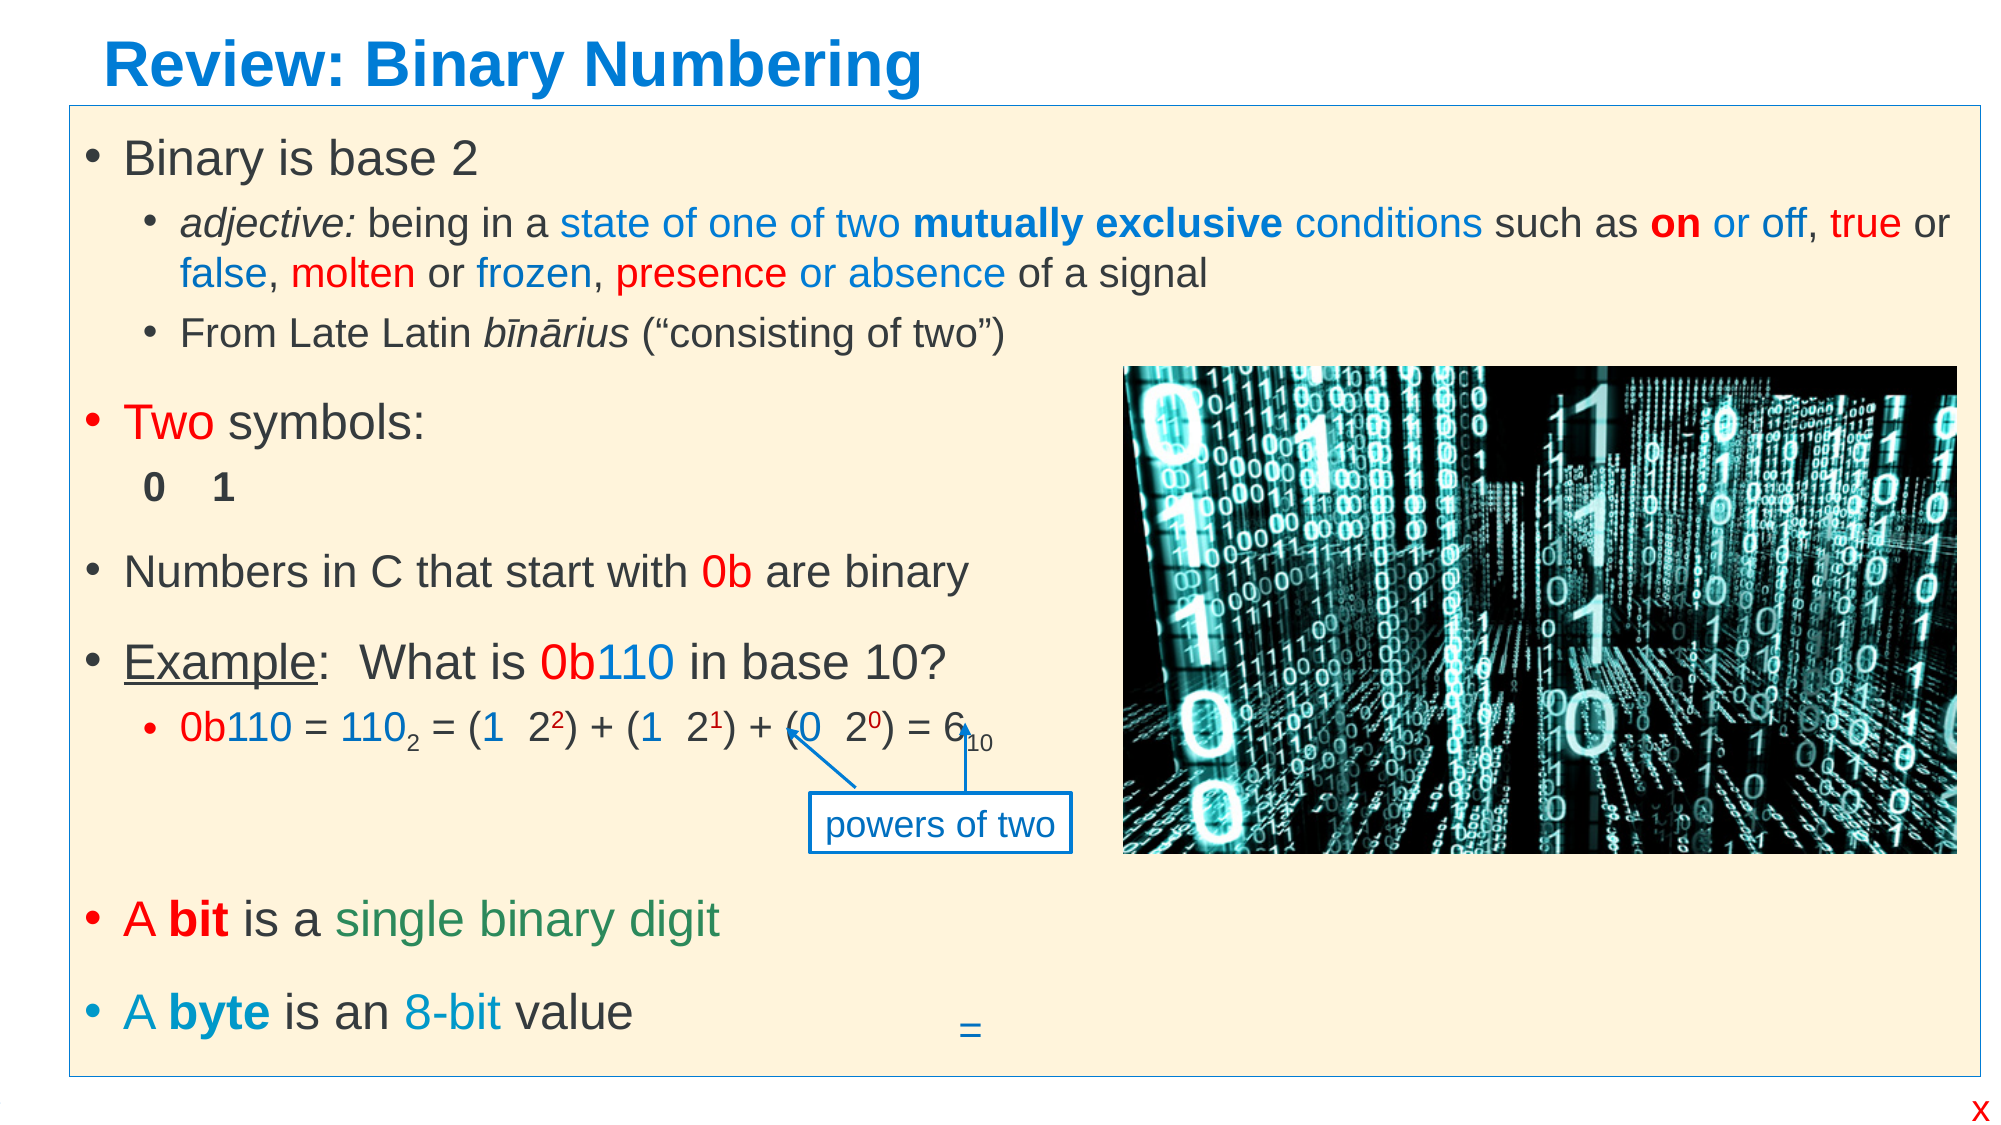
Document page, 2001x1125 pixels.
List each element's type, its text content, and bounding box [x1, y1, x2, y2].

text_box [785, 722, 1073, 854]
text_box x [1956, 1076, 2000, 1125]
title Review: Binary Numbering [88, 25, 1814, 108]
picture [1123, 366, 1957, 854]
